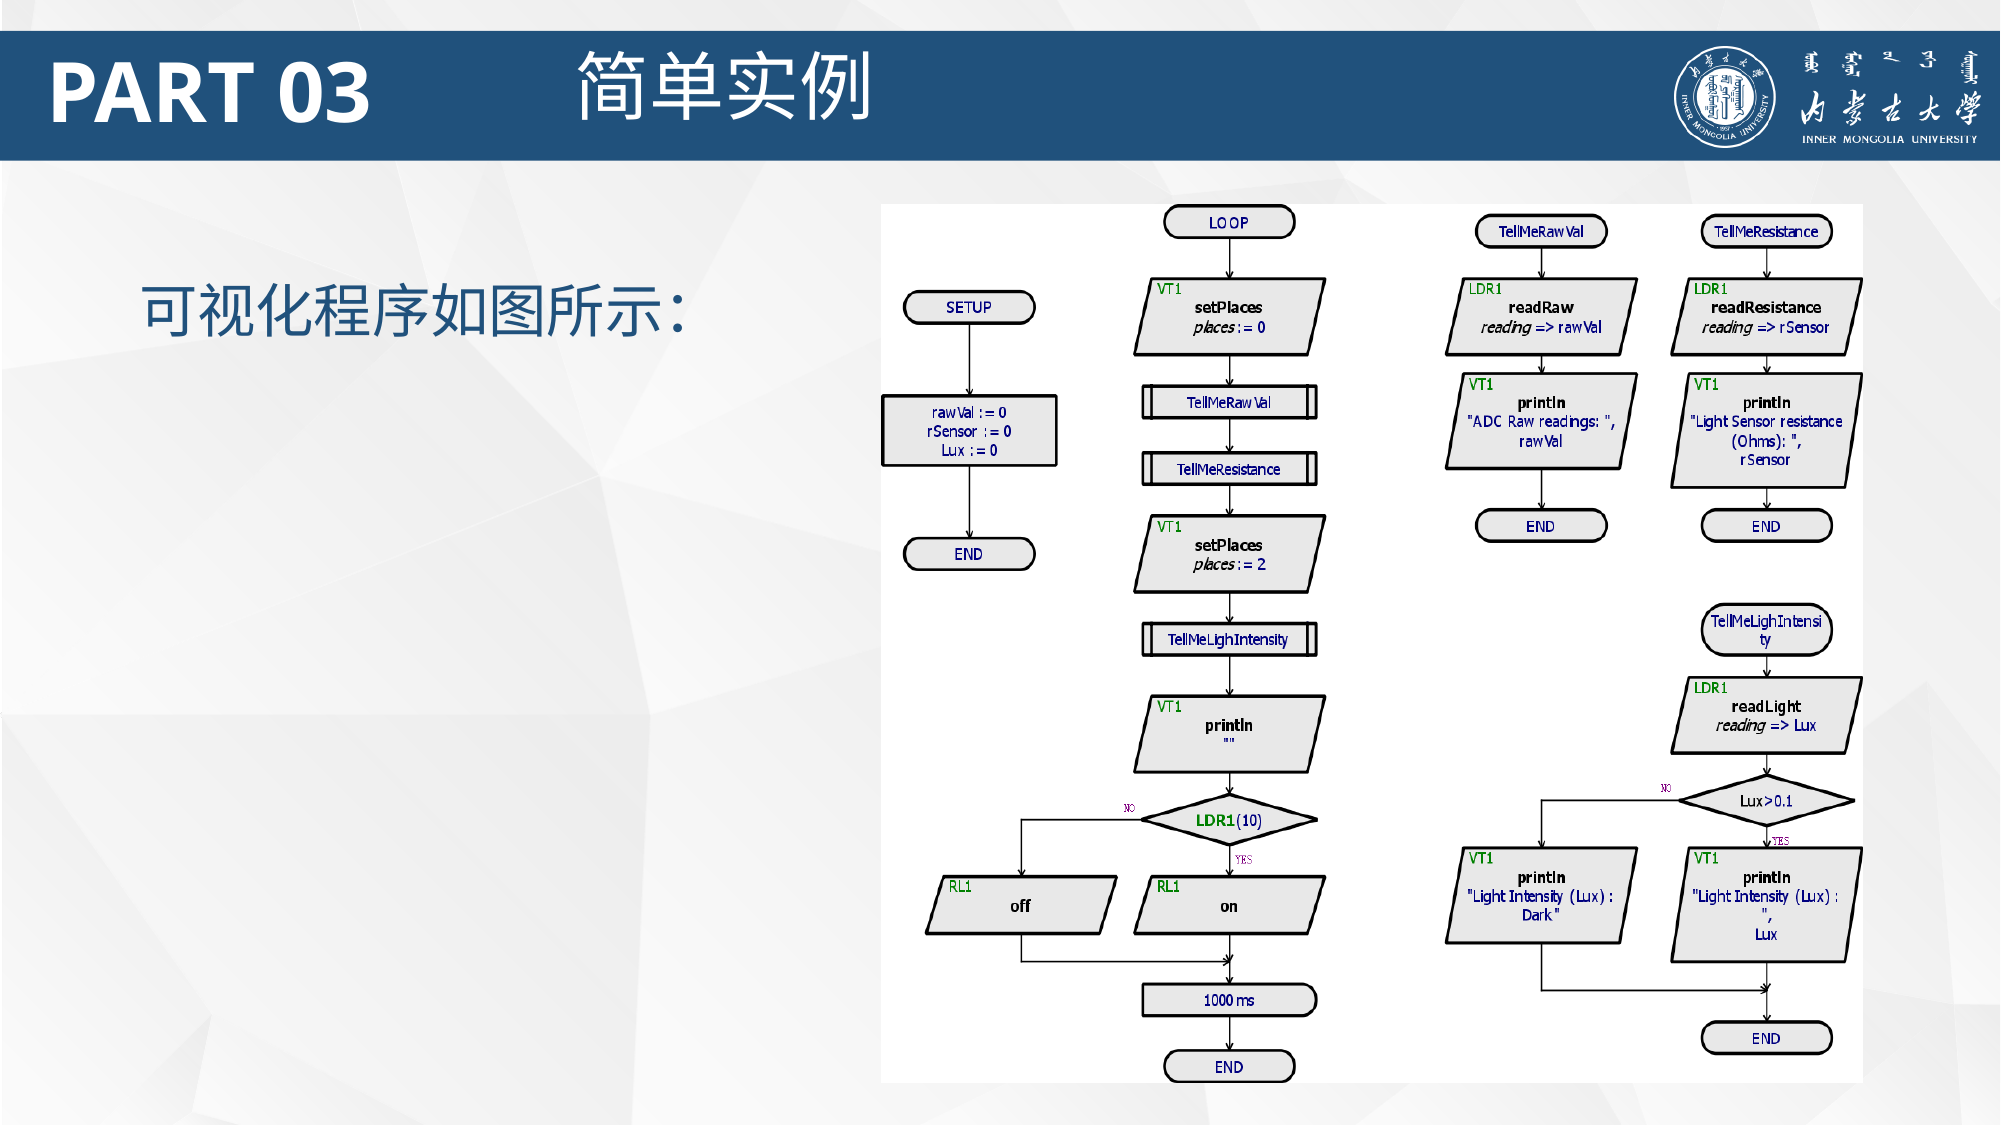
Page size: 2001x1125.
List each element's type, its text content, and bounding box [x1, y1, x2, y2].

text_box 可视化程序如图所示： [7, 231, 764, 352]
picture [1673, 75, 1986, 150]
text_box [0, 0, 2000, 75]
picture [0, 0, 2001, 1125]
list 简单实例 [559, 75, 1485, 158]
list PART 03 [32, 75, 481, 148]
